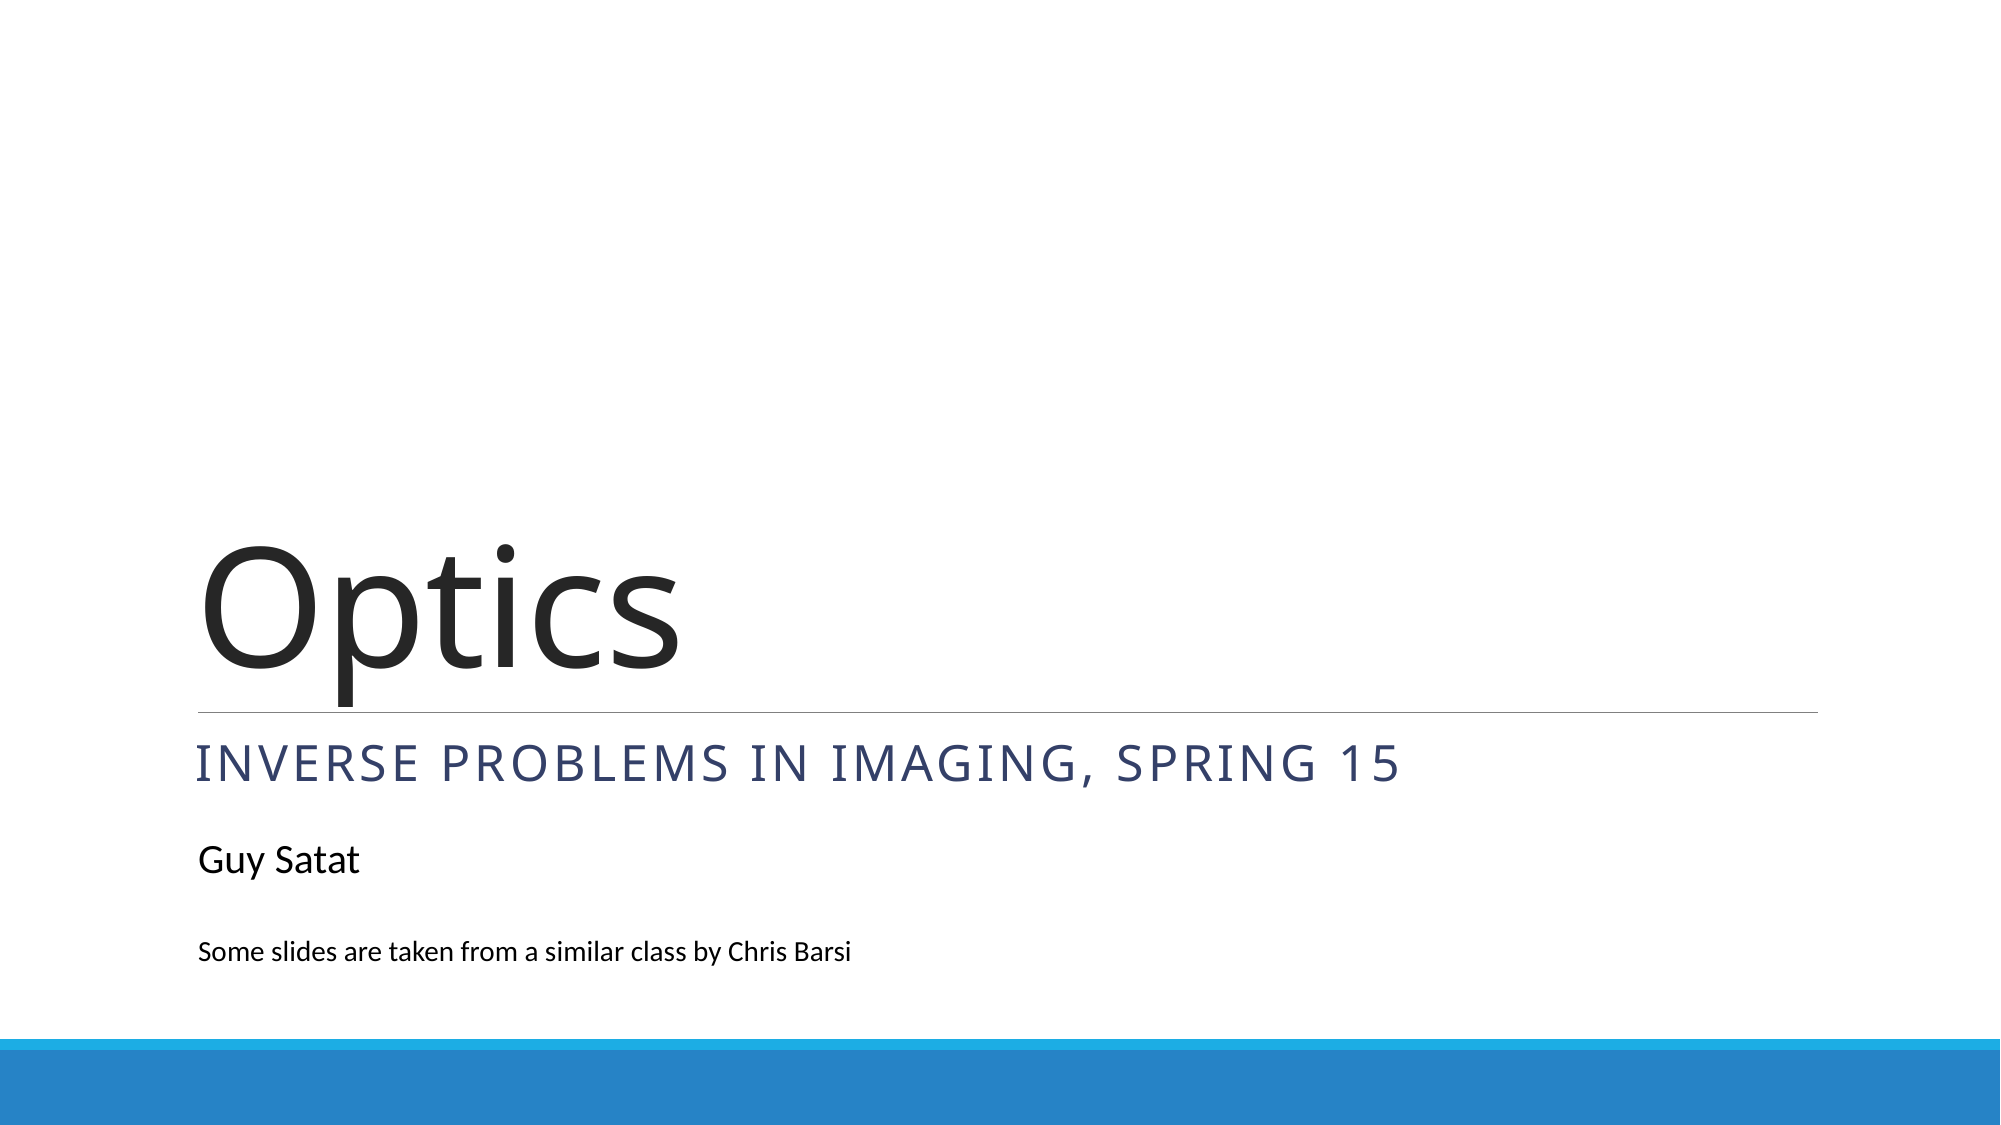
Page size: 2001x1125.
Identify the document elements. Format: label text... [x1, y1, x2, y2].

subtitle Inverse problems in imaging, spring 15 [180, 730, 1831, 919]
text_box Guy Satat Some slides are taken from a similar class by Chris Barsi [183, 824, 868, 975]
title Optics [180, 124, 1830, 710]
